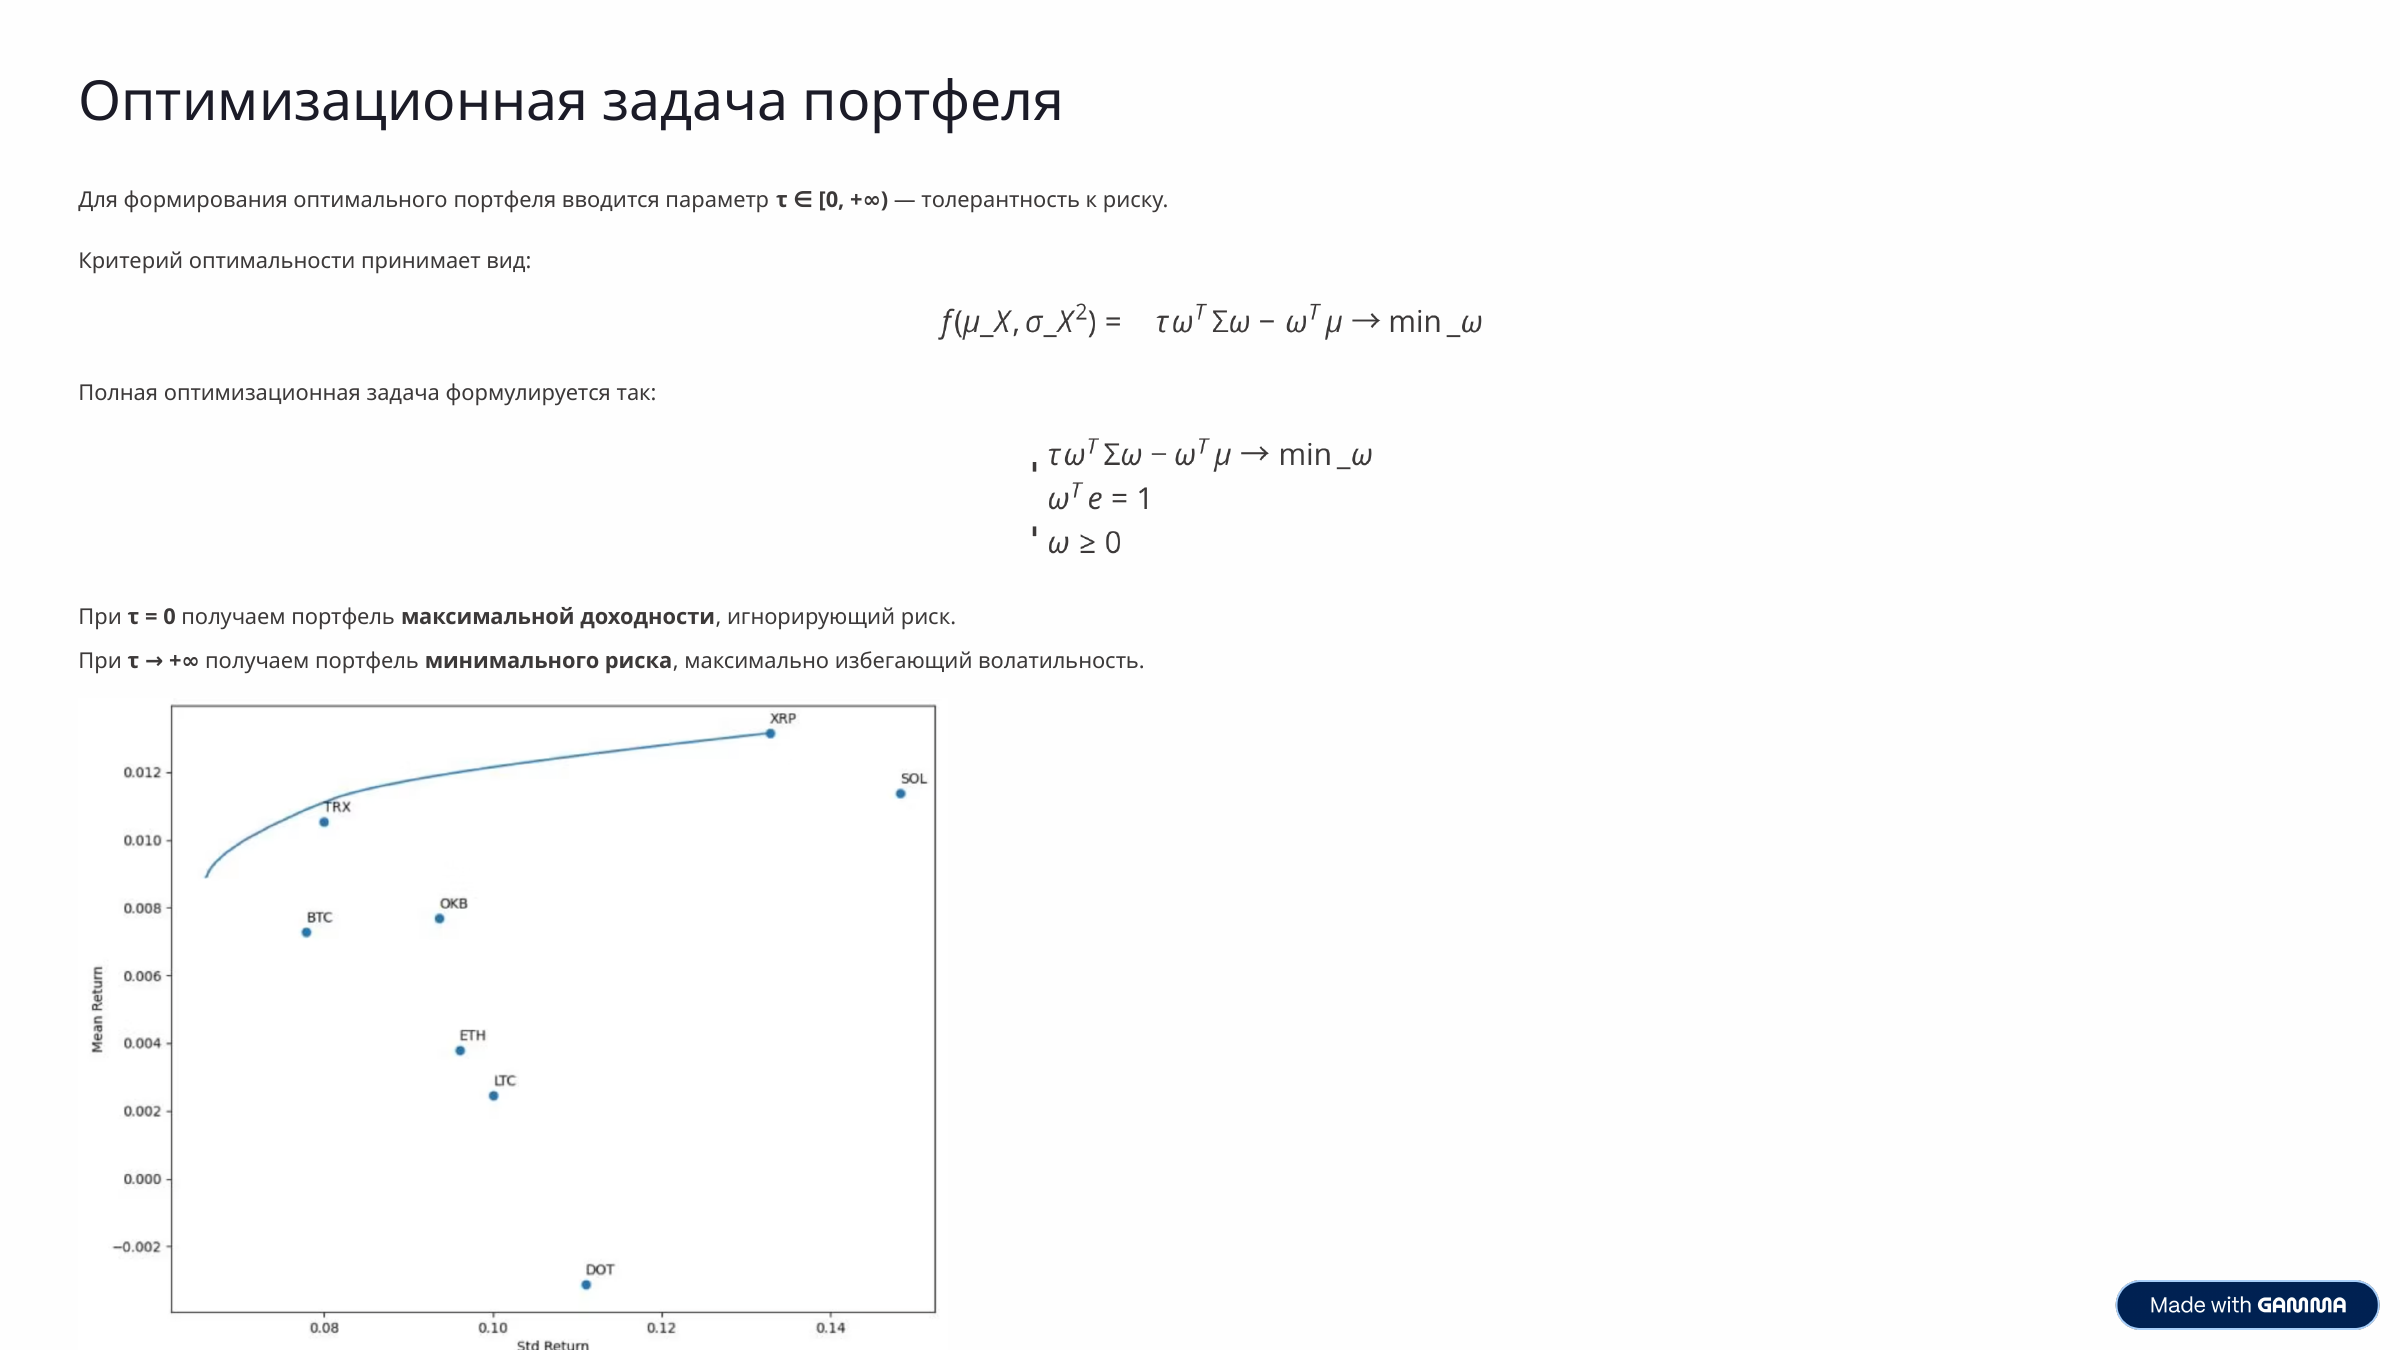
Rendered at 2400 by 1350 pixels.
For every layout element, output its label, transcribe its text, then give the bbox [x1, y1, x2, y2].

text_box При τ = 0 получаем портфель максимальной доходности, игнорирующий риск. [78, 593, 2322, 630]
text_box При τ → +∞ получаем портфель минимального риска, максимально избегающий волатильность. [78, 637, 2322, 673]
text_box Критерий оптимальности принимает вид: [78, 237, 2322, 274]
text_box Полная оптимизационная задача формулируется так: [78, 369, 2322, 405]
picture [2106, 1271, 2389, 1339]
picture [78, 301, 2322, 341]
picture [78, 433, 2322, 566]
text_box Для формирования оптимального портфеля вводится параметр τ ∈ [0, +∞) — толерантность к риску. [78, 176, 2322, 213]
text_box Оптимизационная задача портфеля [78, 61, 1031, 132]
picture [78, 698, 948, 1350]
